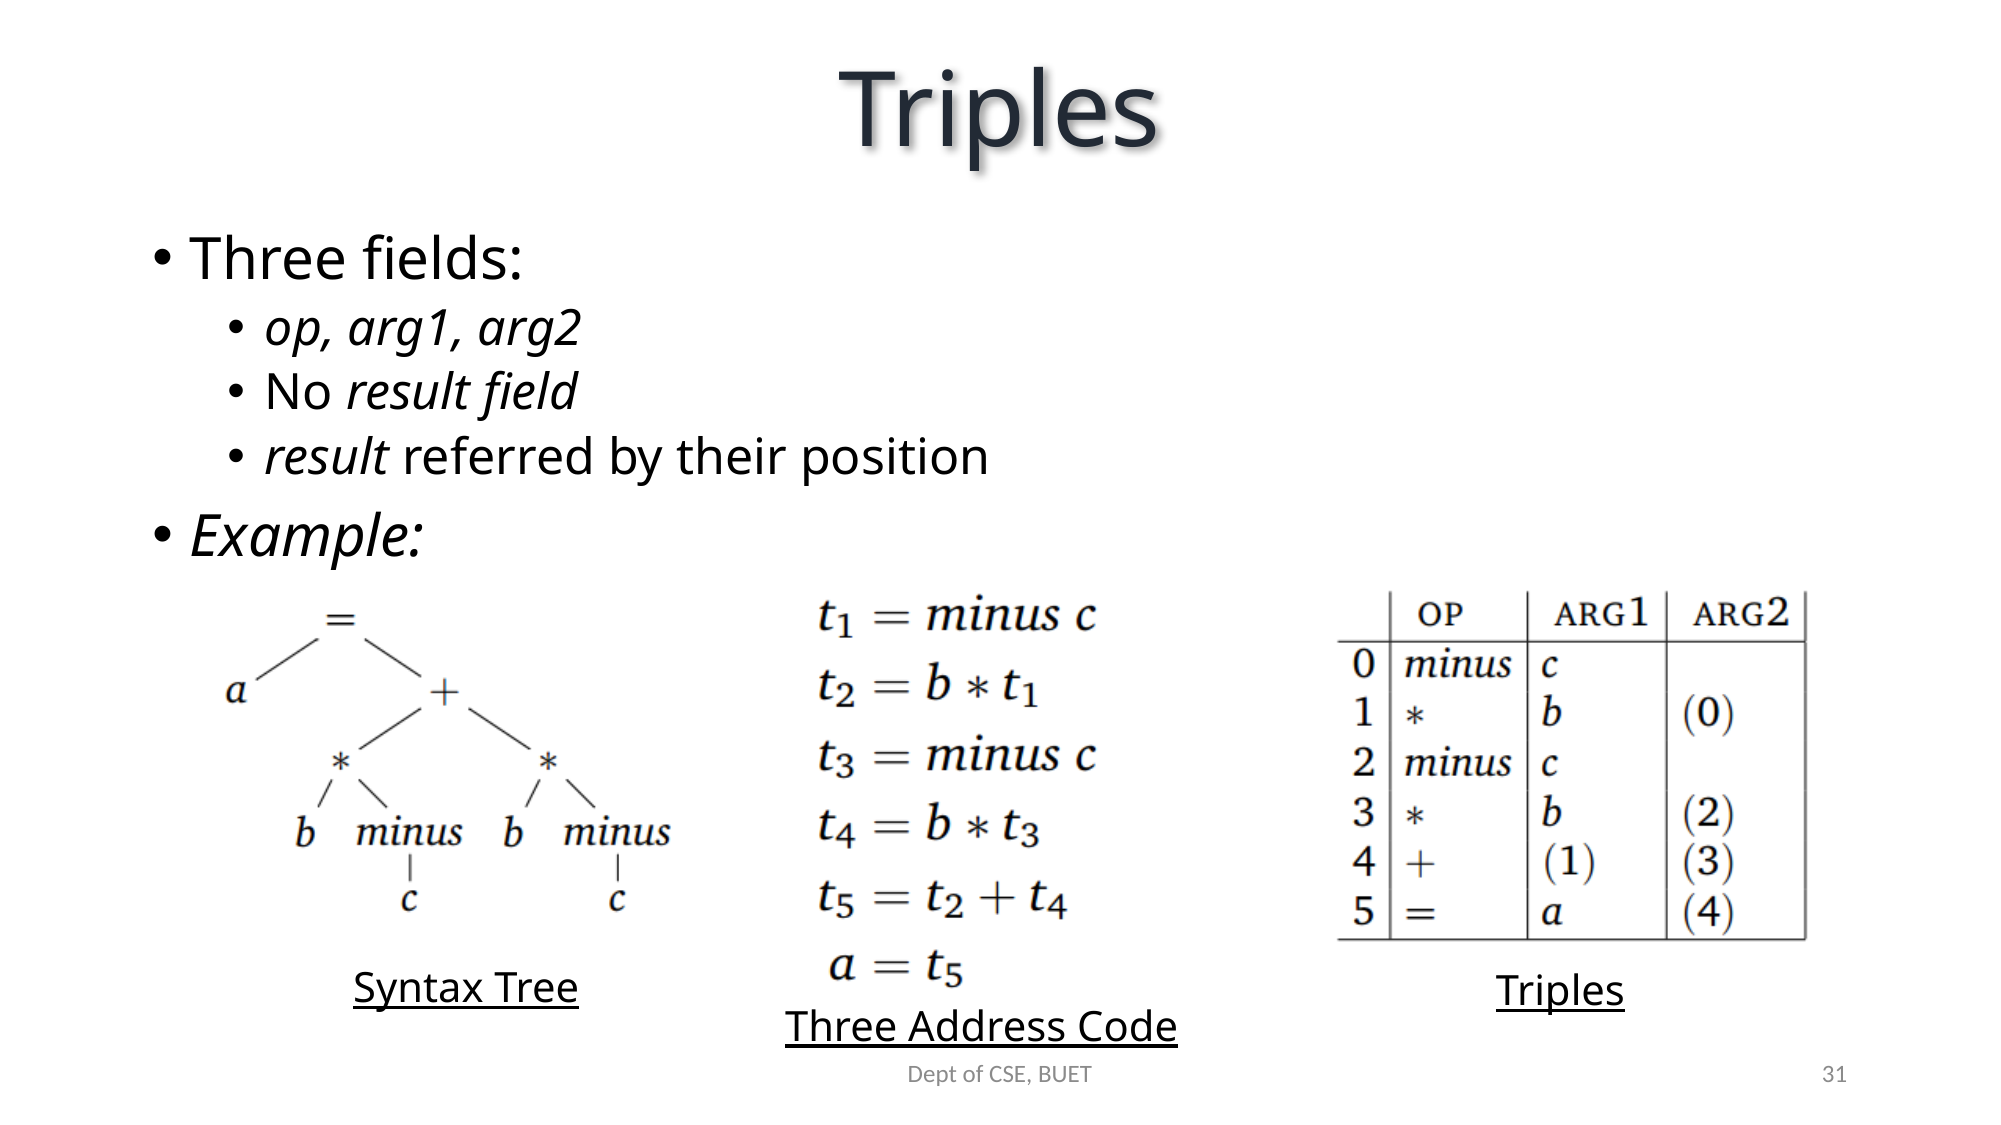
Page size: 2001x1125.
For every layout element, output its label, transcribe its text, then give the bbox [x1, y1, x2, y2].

picture [141, 579, 735, 958]
title Triples [137, 3, 1863, 222]
text_box Syntax Tree [338, 958, 594, 1019]
picture [1317, 574, 1834, 967]
text_box Three Address Code [770, 992, 1193, 1042]
picture [782, 561, 1160, 1034]
text_box Triples [1481, 967, 1640, 1022]
slide_number 31 [1412, 1042, 1863, 1103]
footer Dept of CSE, BUET [662, 1042, 1338, 1103]
